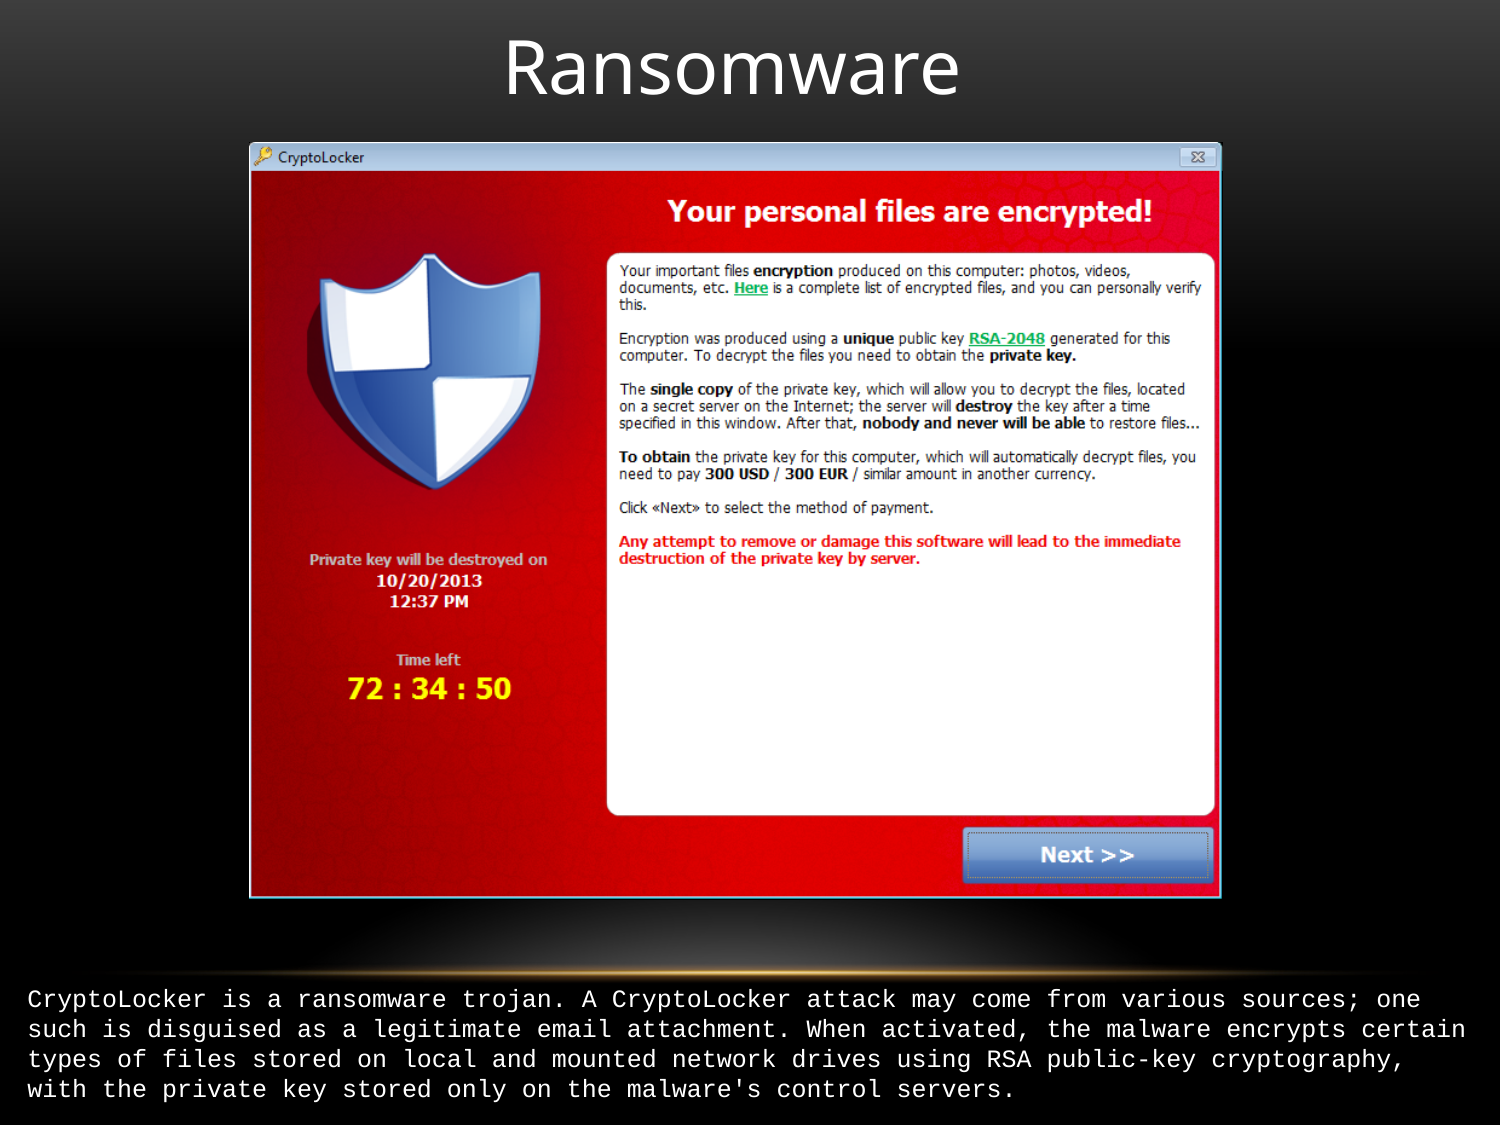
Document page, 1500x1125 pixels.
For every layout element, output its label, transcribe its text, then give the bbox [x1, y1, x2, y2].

text_box Ransomware [487, 12, 1000, 118]
picture [0, 0, 1500, 1125]
text_box CryptoLocker is a ransomware trojan. A CryptoLocker attack may come from various sources; one such is disguised as a legitimate email attachment. When activated, the malware encrypts certain types of files stored on local and mounted network drives using RSA public-key cryptography, with the private key stored only on the malware's control servers. [12, 974, 1488, 1110]
